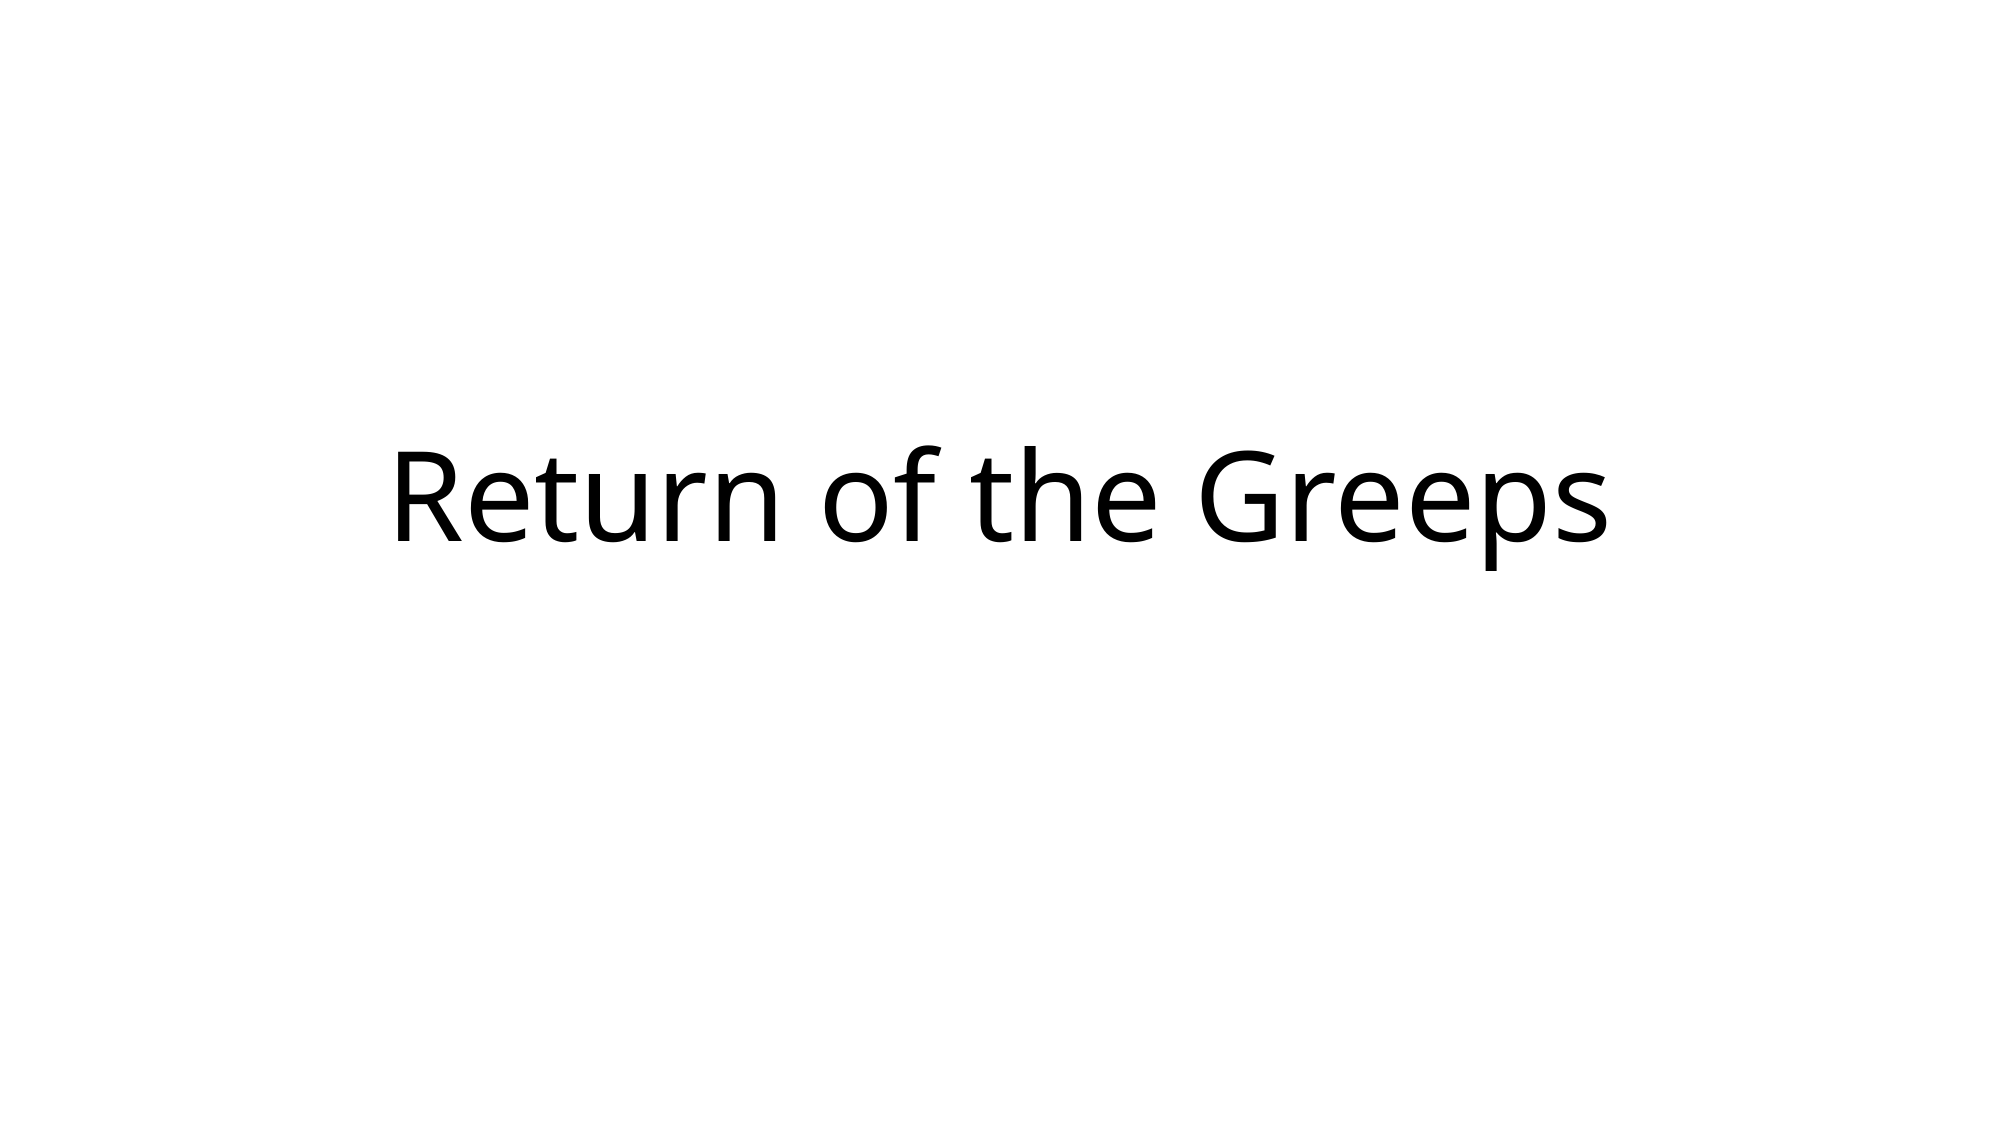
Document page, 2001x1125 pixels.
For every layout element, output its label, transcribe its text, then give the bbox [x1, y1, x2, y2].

title Return of the Greeps [249, 184, 1750, 576]
